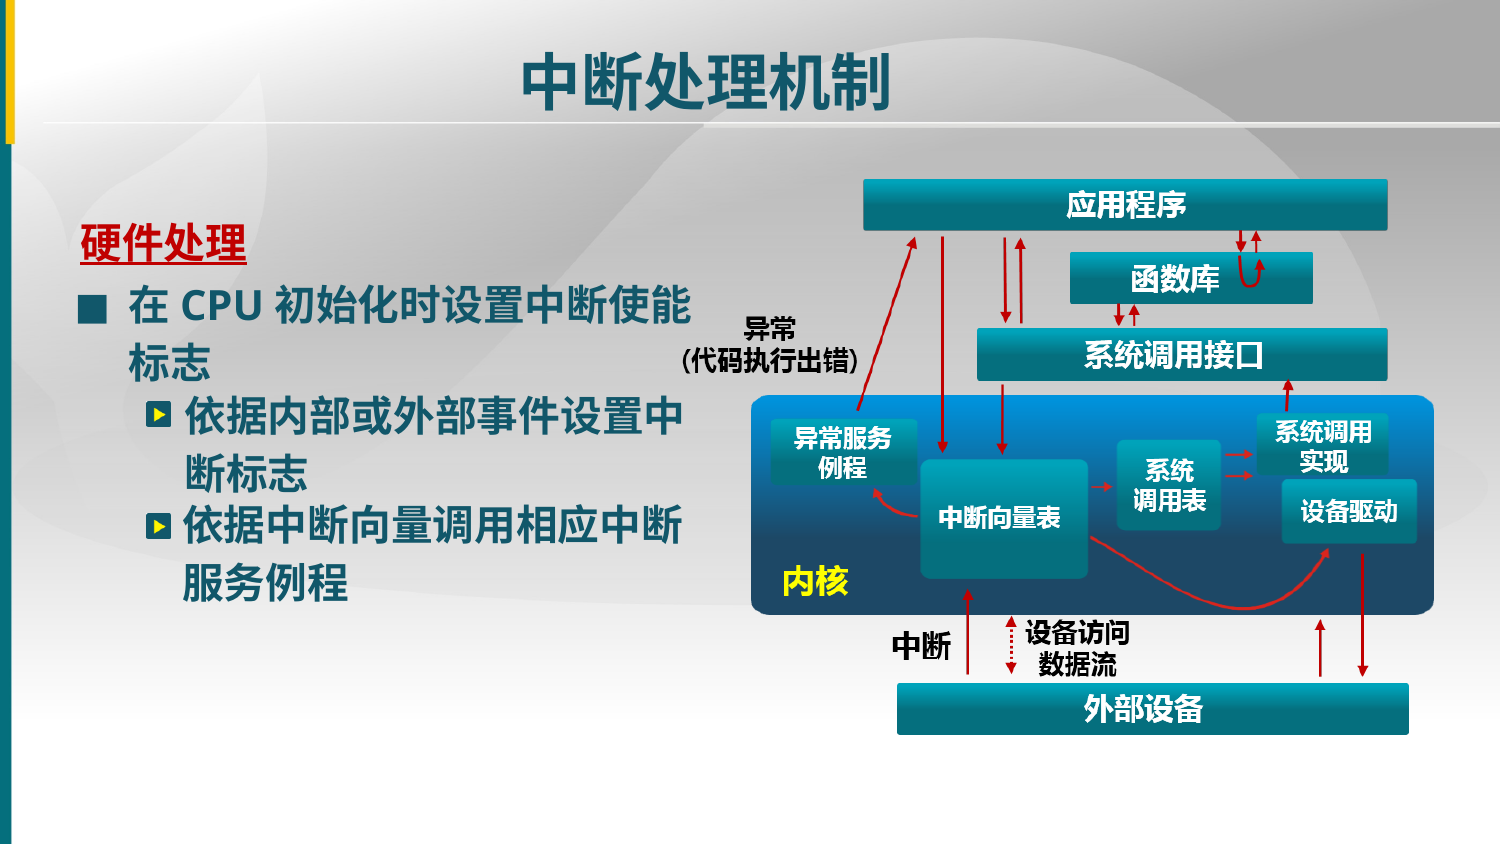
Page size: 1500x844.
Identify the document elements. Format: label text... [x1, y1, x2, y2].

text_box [145, 407, 633, 489]
picture [0, 0, 1500, 844]
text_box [38, 208, 633, 398]
text_box 中断处理机制 [503, 35, 1102, 125]
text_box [17, 490, 633, 618]
